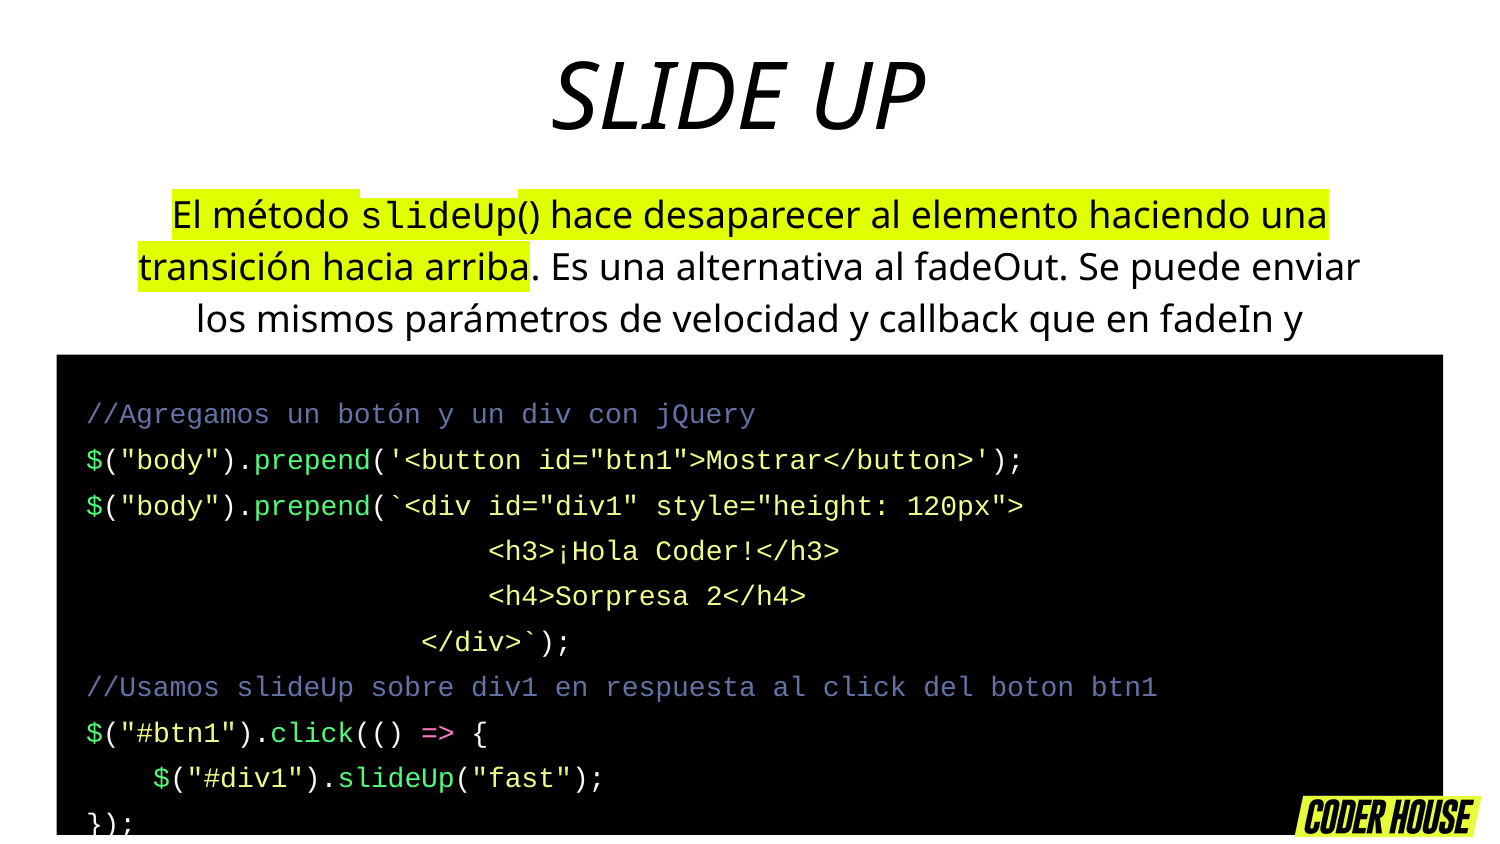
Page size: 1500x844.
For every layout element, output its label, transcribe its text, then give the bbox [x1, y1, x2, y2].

picture [1290, 789, 1486, 844]
text_box El método slideUp() hace desaparecer al elemento haciendo una transición hacia arriba. Es una alternativa al fadeOut. Se puede enviar los mismos parámetros de velocidad y callback que en fadeIn y fadeOut. [106, 169, 1394, 354]
text_box //Agregamos un botón y un div con jQuery $("body").prepend('<button id="btn1">Mostrar</button>'); $("body").prepend(`<div id="div1" style="height: 120px"> <h3>¡Hola Coder!</h3> <h4>Sorpresa 2</h4> </div>`); //Usamos slideUp sobre div1 en respuesta al click del boton btn1 $("#btn1").click(() => { $("#div1").slideUp("fast"); }); [56, 354, 1444, 835]
text_box SLIDE UP [274, 21, 1204, 184]
